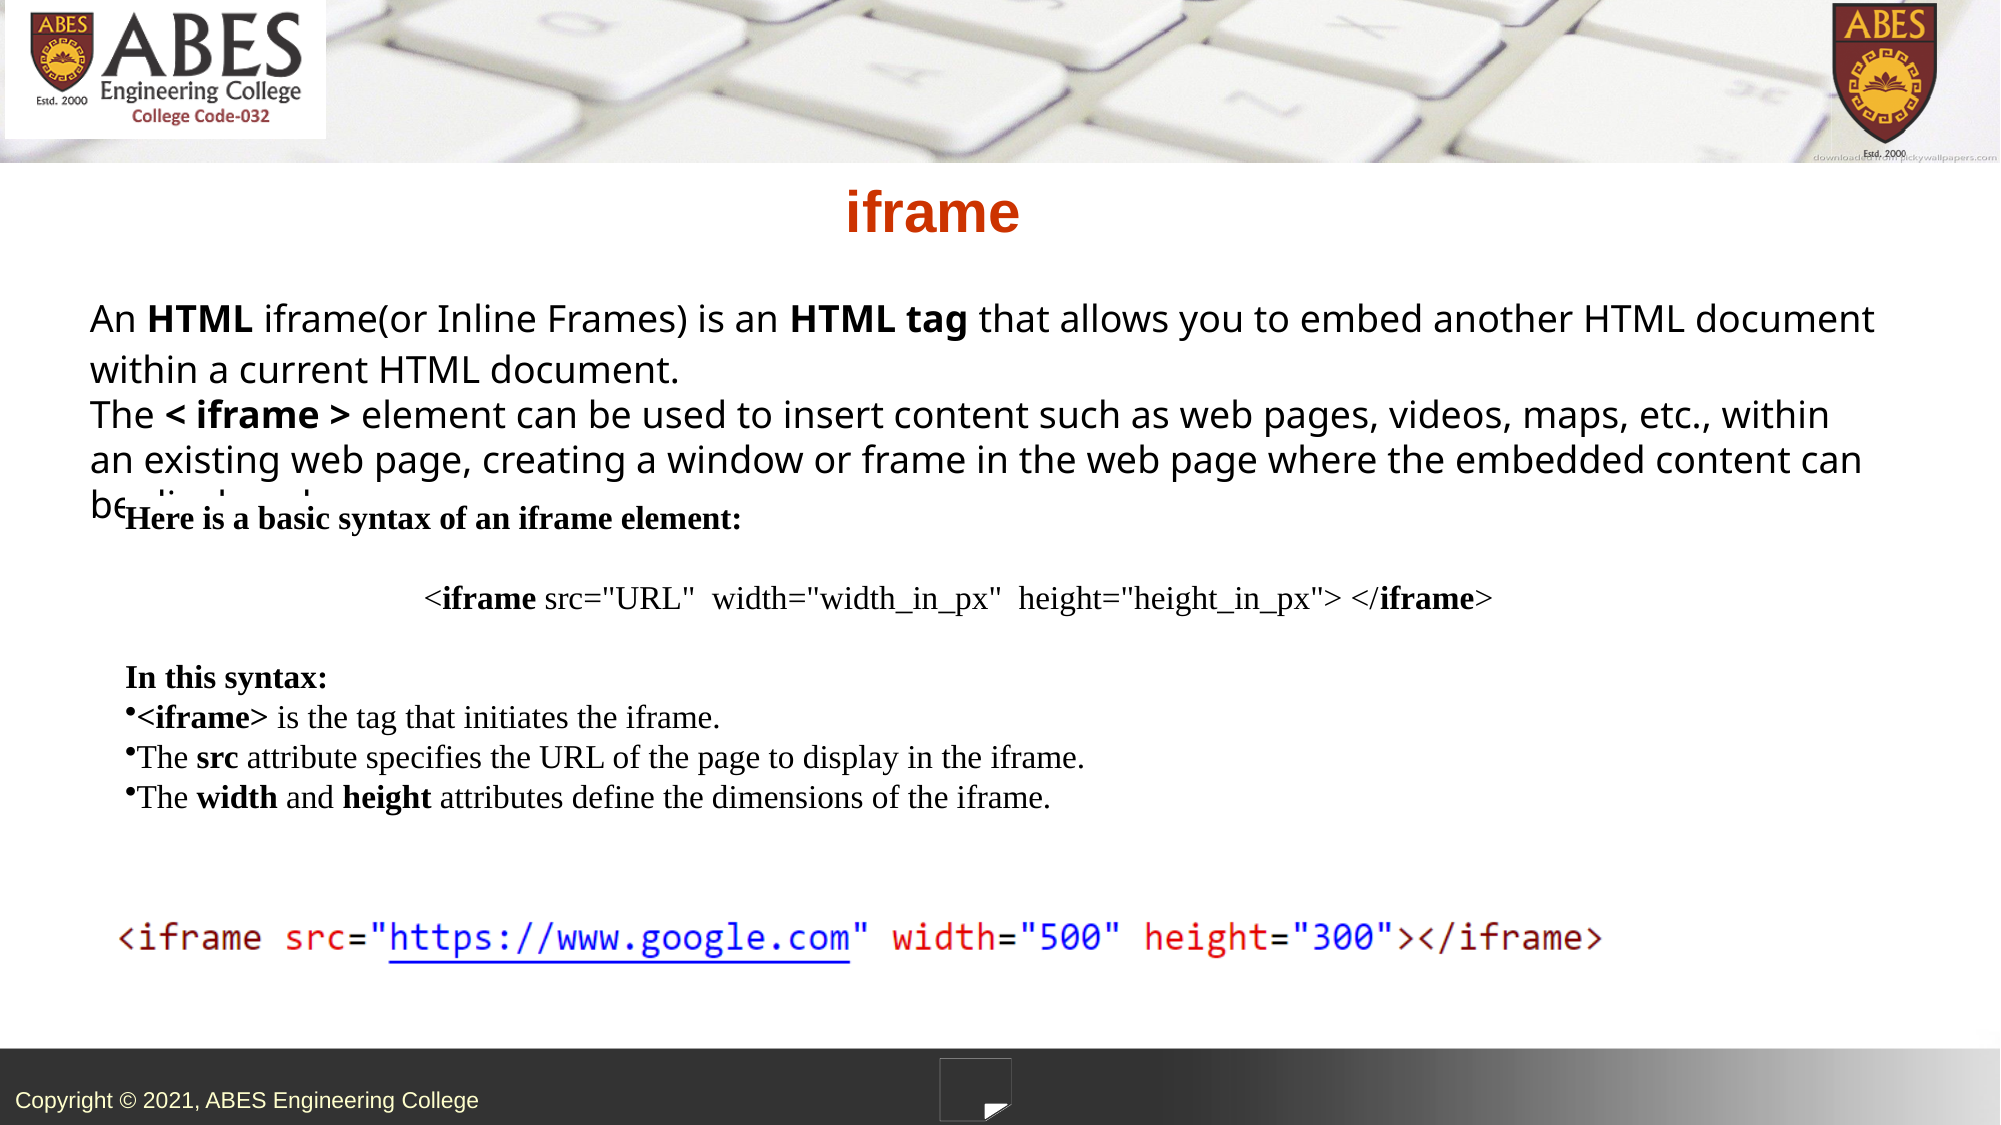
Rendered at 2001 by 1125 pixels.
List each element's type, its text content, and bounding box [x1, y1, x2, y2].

picture [0, 0, 2000, 163]
text_box Here is a basic syntax of an iframe element: <iframe src="URL" width="width_in_px" height="height_in_px"> </iframe> In this syntax: <iframe> is the tag that initiates the iframe. The src attribute specifies the URL of the page to display in the iframe. The width and height attributes define the dimensions of the iframe. [125, 495, 1800, 847]
text_box An HTML iframe(or Inline Frames) is an HTML tag that allows you to embed another HTML document within a current HTML document. The < iframe > element can be used to insert content such as web pages, videos, maps, etc., within an existing web page, creating a window or frame in the web page where the embedded content can be displayed. [75, 287, 1900, 534]
picture [87, 849, 1976, 1008]
text_box iframe [324, 174, 1543, 253]
